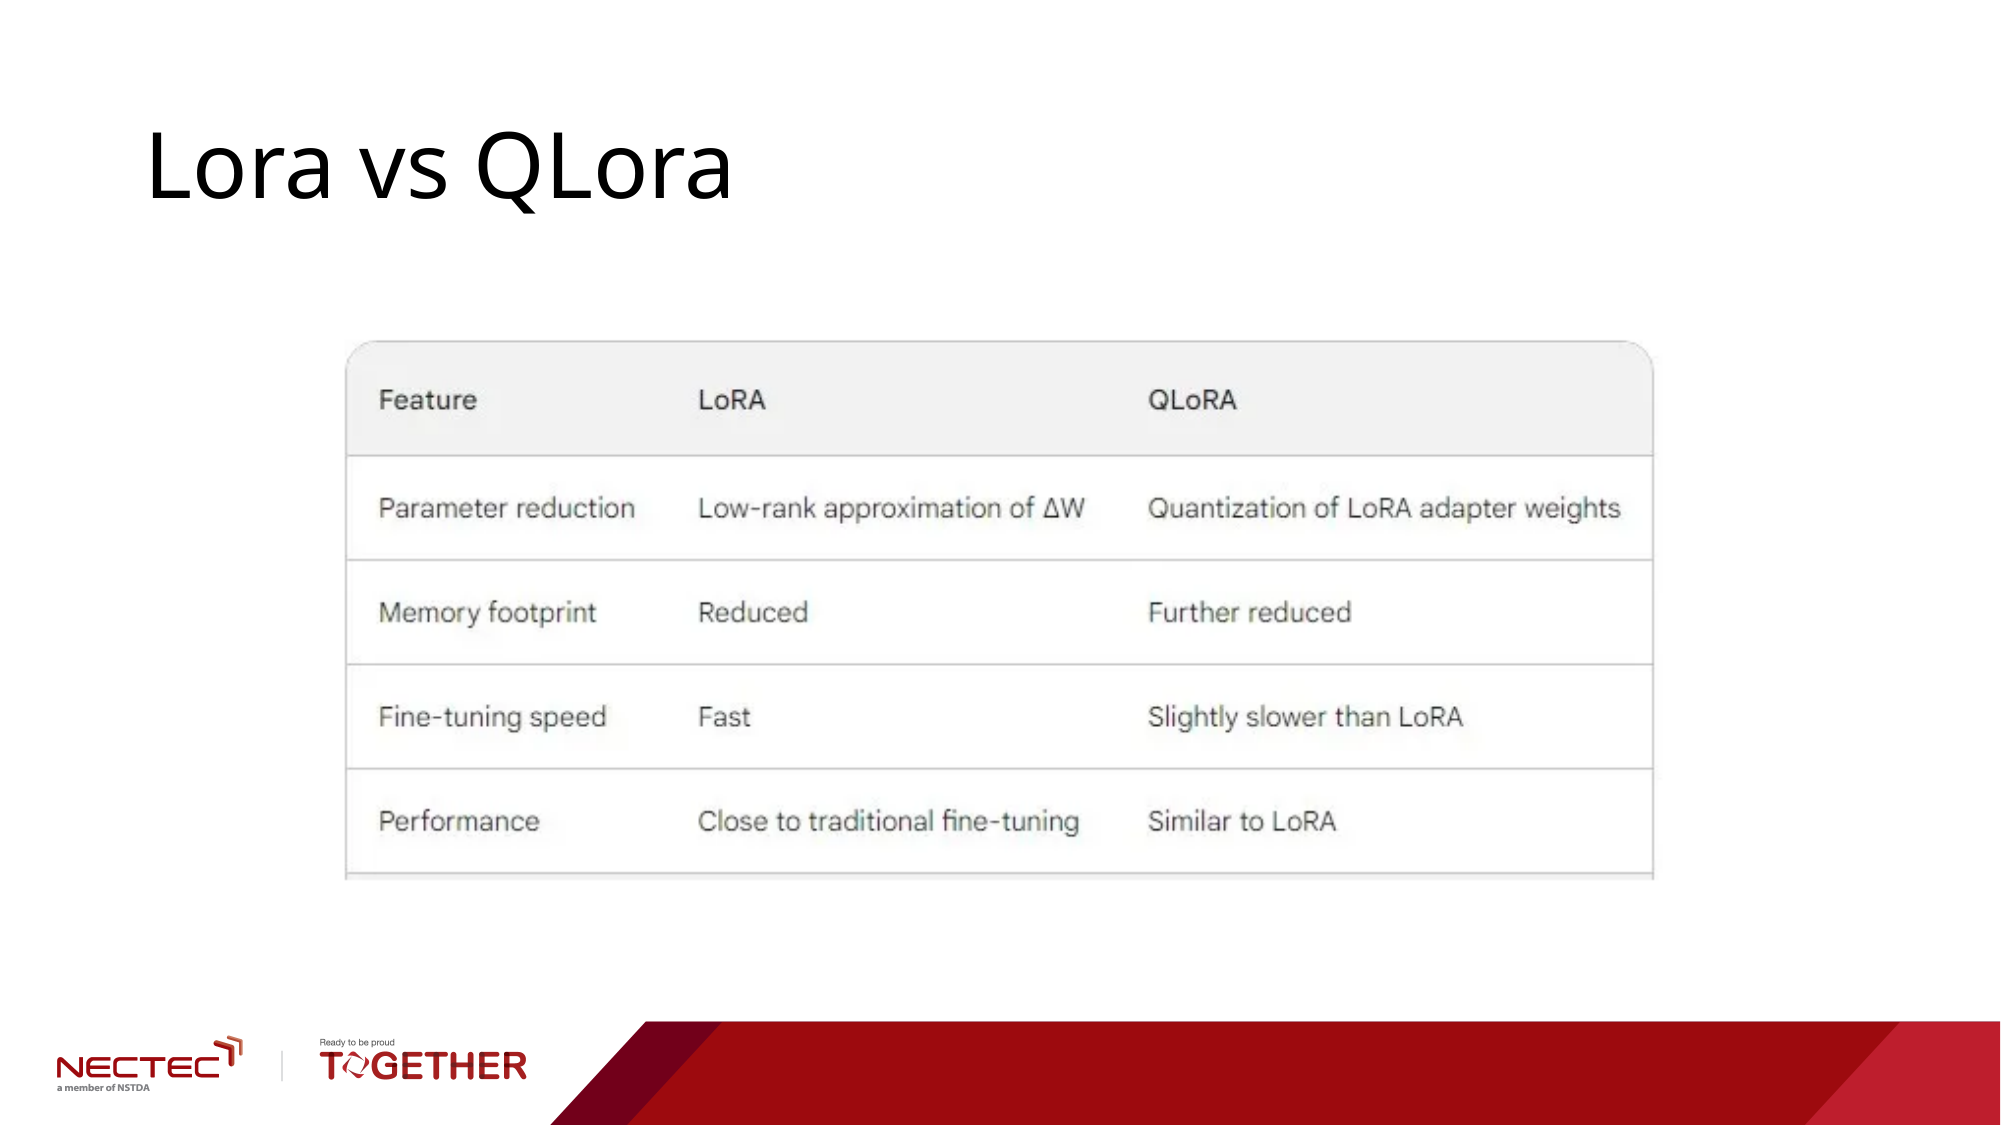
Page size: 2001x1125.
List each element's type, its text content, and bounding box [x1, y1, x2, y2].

picture [0, 0, 2001, 1125]
title Lora vs QLora [136, 59, 1863, 278]
